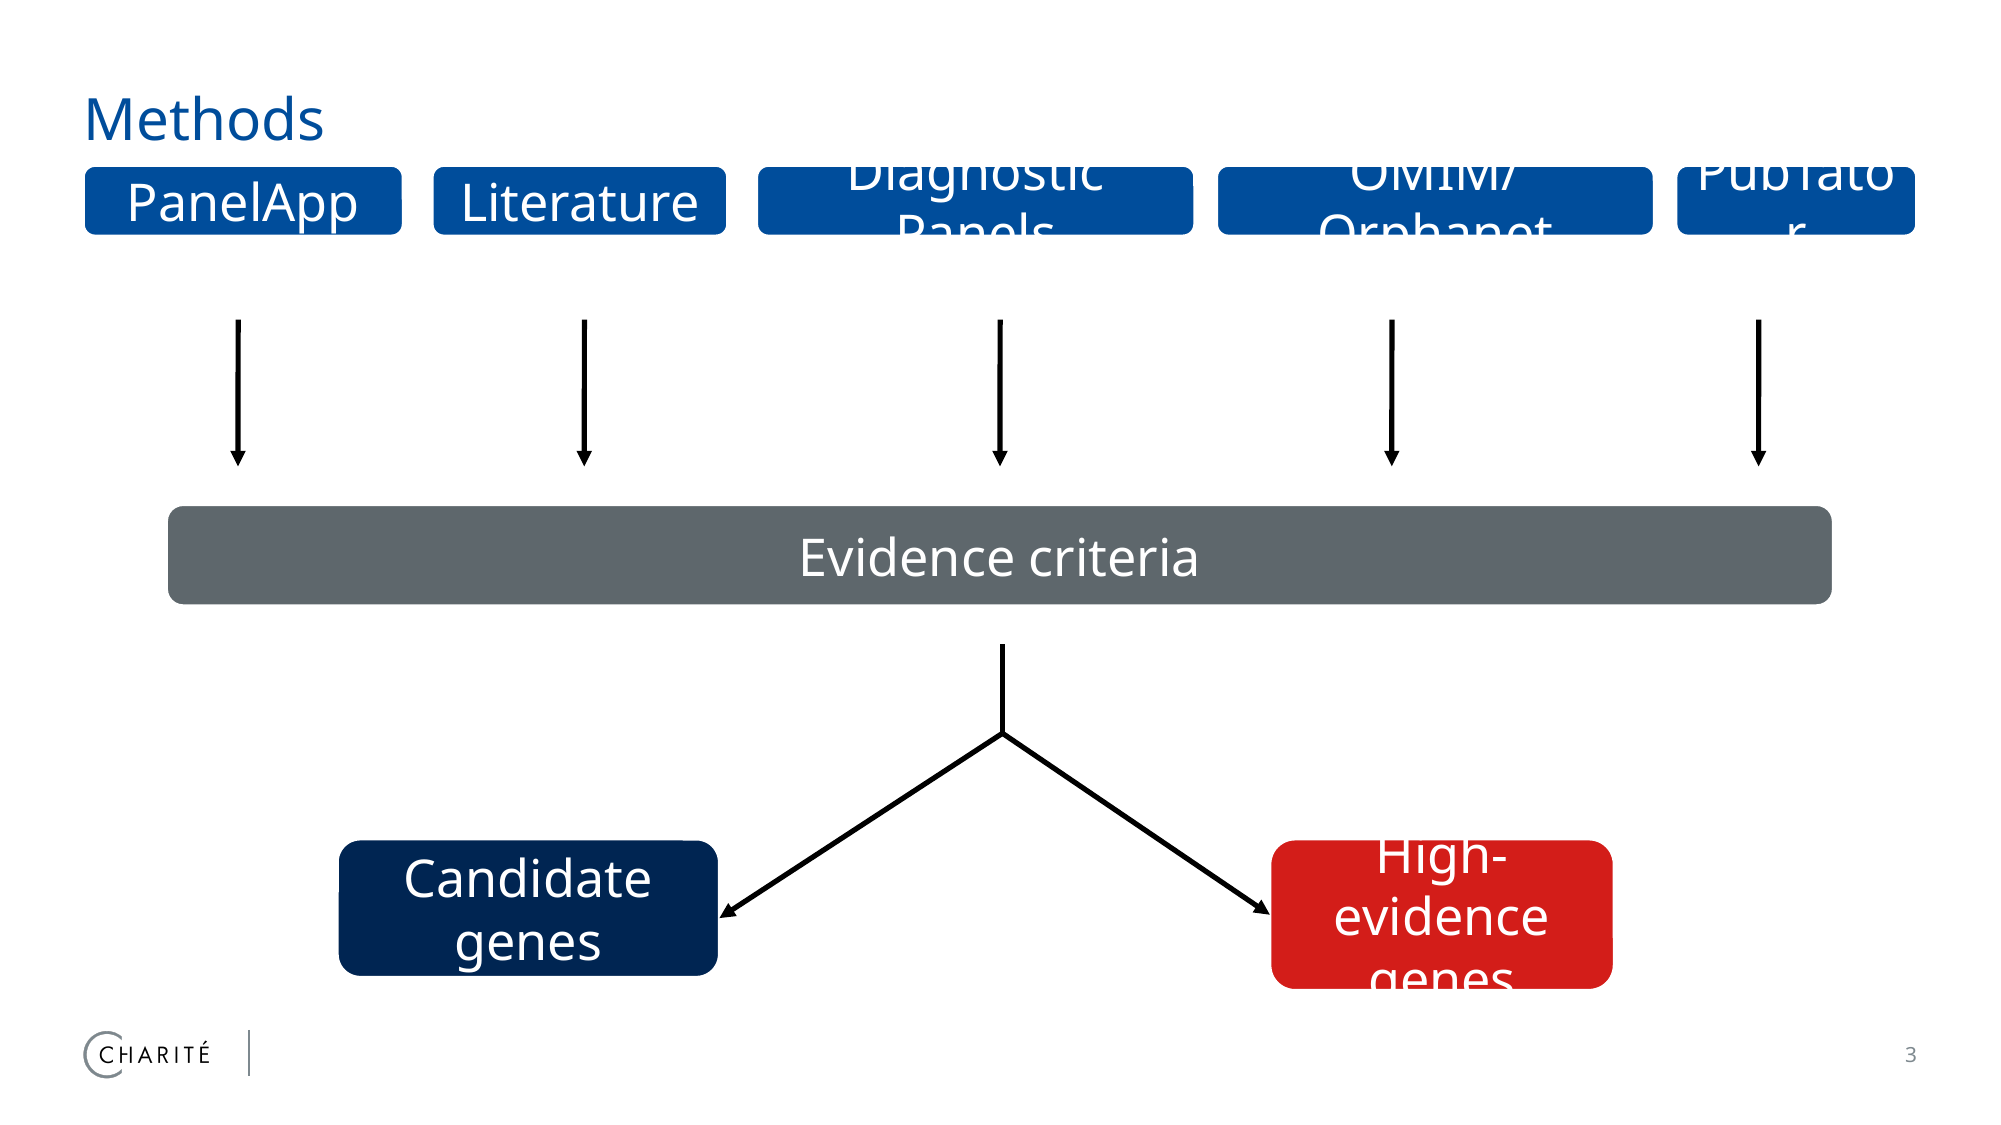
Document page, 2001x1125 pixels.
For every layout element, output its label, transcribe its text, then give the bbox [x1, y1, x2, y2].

title Methods [83, 82, 1583, 149]
text_box OMIM/Orphanet [1214, 163, 1656, 238]
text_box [337, 643, 1615, 991]
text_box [166, 319, 1834, 606]
picture [70, 1014, 222, 1095]
text_box PubTator [1674, 163, 1919, 238]
text_box Literature [430, 163, 730, 238]
text_box Diagnostic Panels [754, 163, 1197, 238]
text_box PanelApp [81, 163, 405, 238]
slide_number 3 [1466, 1034, 1917, 1076]
